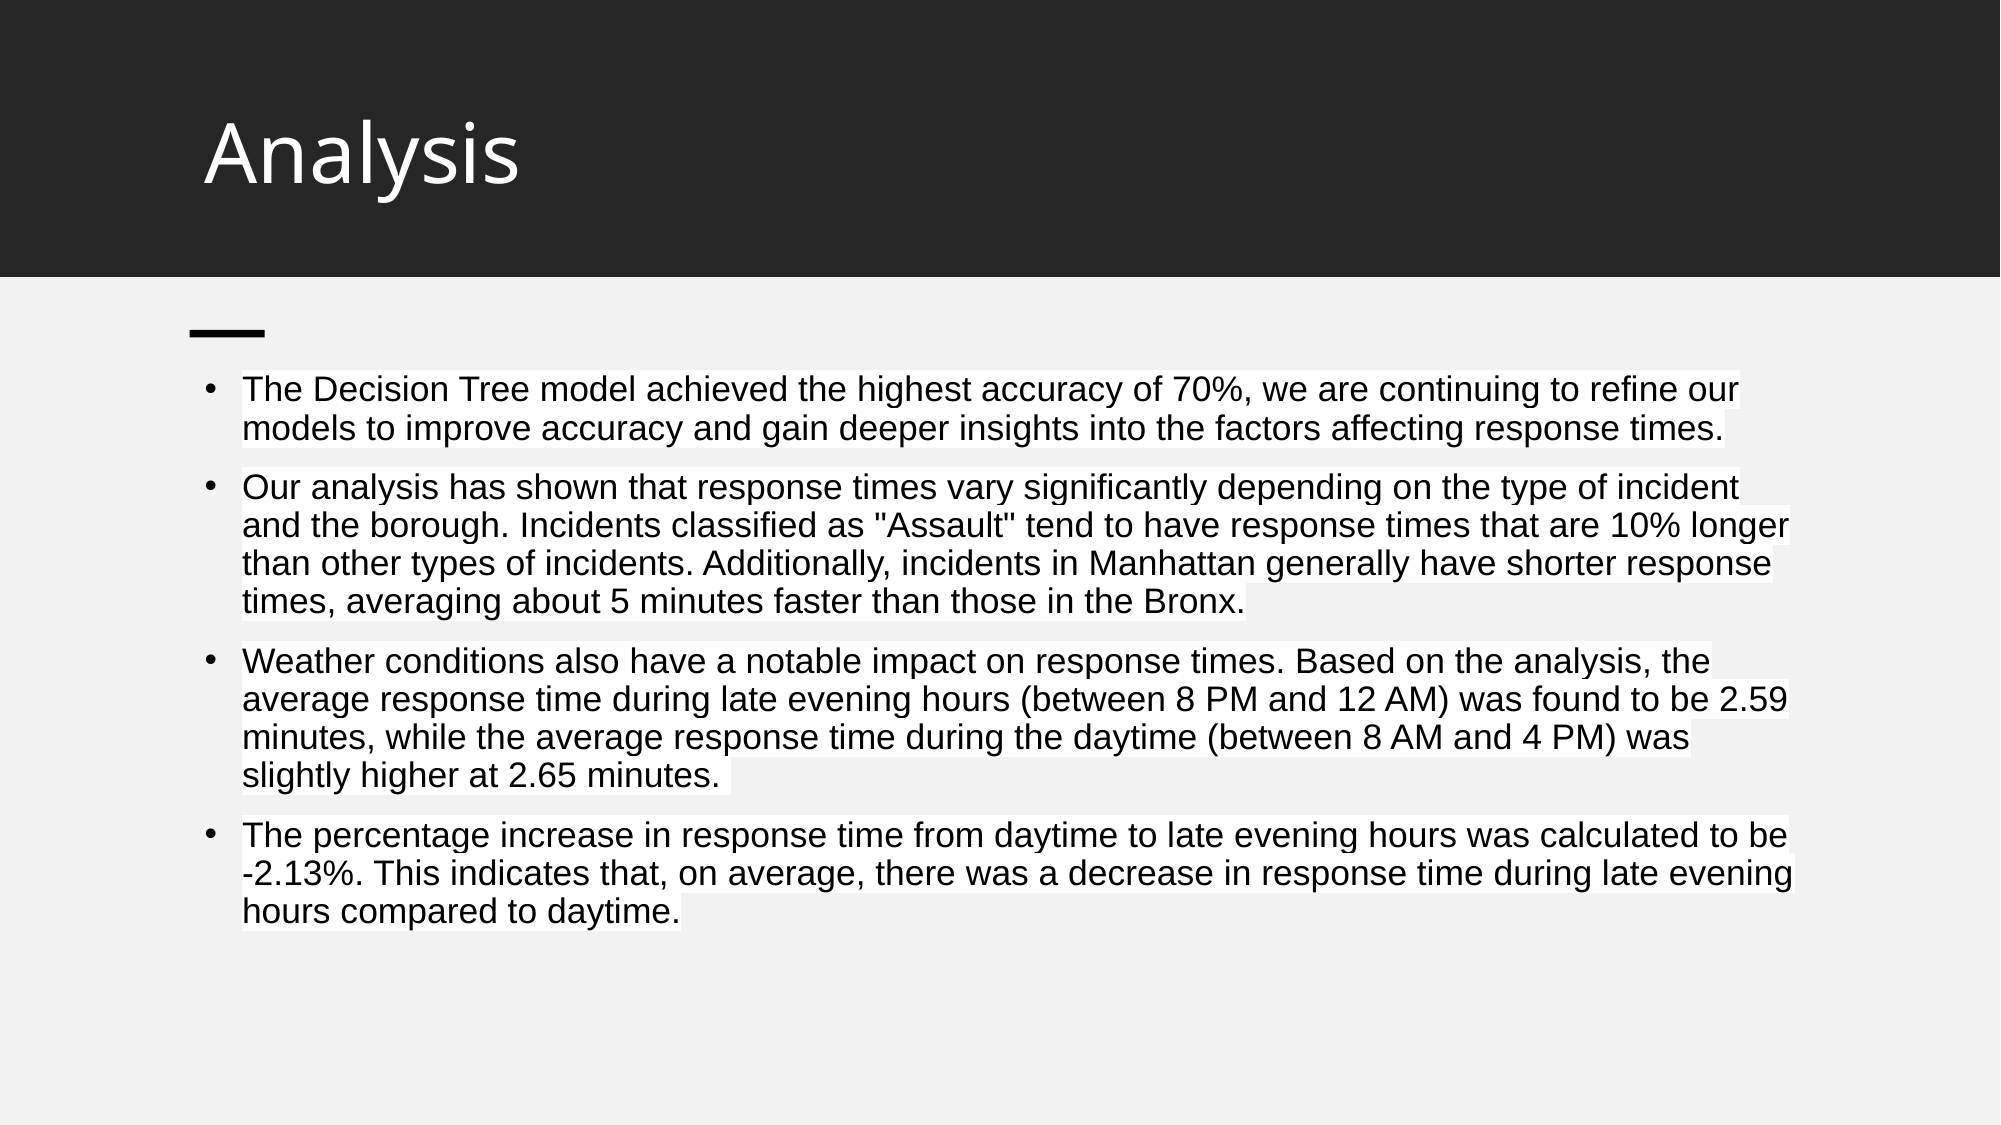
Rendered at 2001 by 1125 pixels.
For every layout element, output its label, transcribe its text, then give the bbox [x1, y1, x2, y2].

text_box [188, 328, 266, 339]
title Analysis [189, 104, 1812, 253]
text_box [0, 0, 2000, 275]
list The Decision Tree model achieved the highest accuracy of 70%, we are continuing to refine our models to improve accuracy and gain deeper insights into the factors affecting response times. Our analysis has shown that response times vary significantly depending on the type of incident and the borough. Incidents classified as "Assault" tend to have response times that are 10% longer than other types of incidents. Additionally, incidents in Manhattan generally have shorter response times, averaging about 5 minutes faster than those in the Bronx. Weather conditions also have a notable impact on response times. Based on the analysis, the average response time during late evening hours (between 8 PM and 12 AM) was found to be 2.59 minutes, while the average response time during the daytime (between 8 AM and 4 PM) was slightly higher at 2.65 minutes. The percentage increase in response time from daytime to late evening hours was calculated to be -2.13%. This indicates that, on average, there was a decrease in response time during late evening hours compared to daytime. [189, 363, 1811, 1014]
text_box [0, 275, 2000, 1125]
